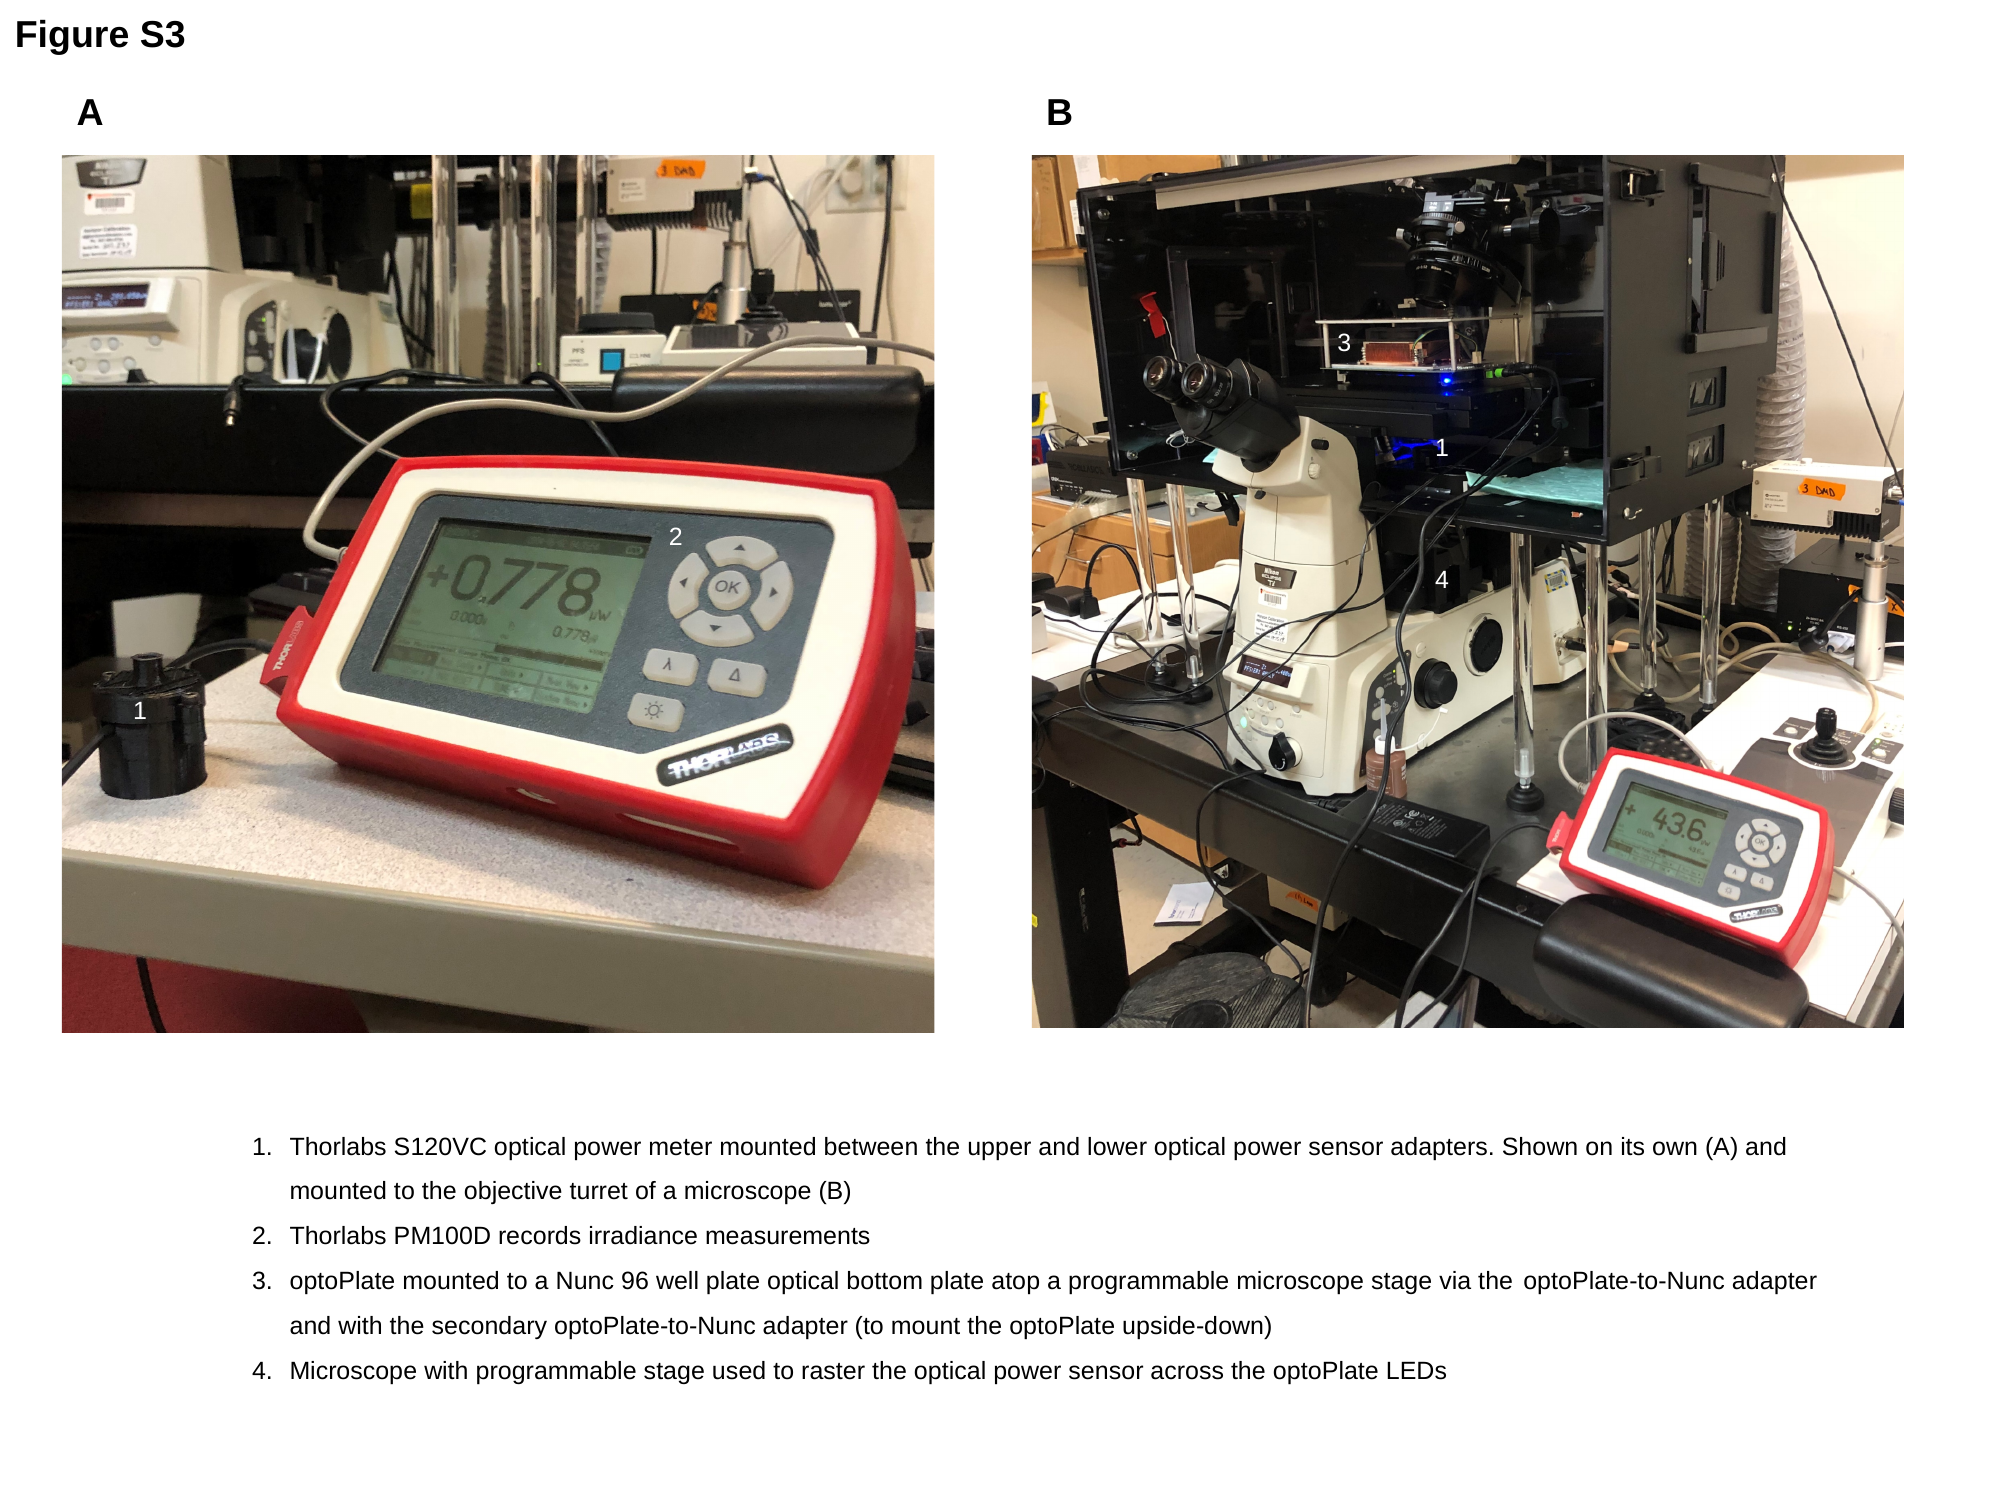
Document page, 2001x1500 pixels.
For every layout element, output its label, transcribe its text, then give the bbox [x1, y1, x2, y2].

text_box A [61, 80, 346, 141]
text_box Thorlabs S120VC optical power meter mounted between the upper and lower optical power sensor adapters. Shown on its own (A) and mounted to the objective turret of a microscope (B) Thorlabs PM100D records irradiance measurements optoPlate mounted to a Nunc 96 well plate optical bottom plate atop a programmable microscope stage via the optoPlate-to-Nunc adapter and with the secondary optoPlate-to-Nunc adapter (to mount the optoPlate upside-down) Microscope with programmable stage used to raster the optical power sensor across the optoPlate LEDs [237, 1107, 1868, 1437]
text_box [61, 155, 1904, 1033]
text_box Figure S3 [0, 2, 284, 63]
text_box B [1031, 80, 1316, 141]
